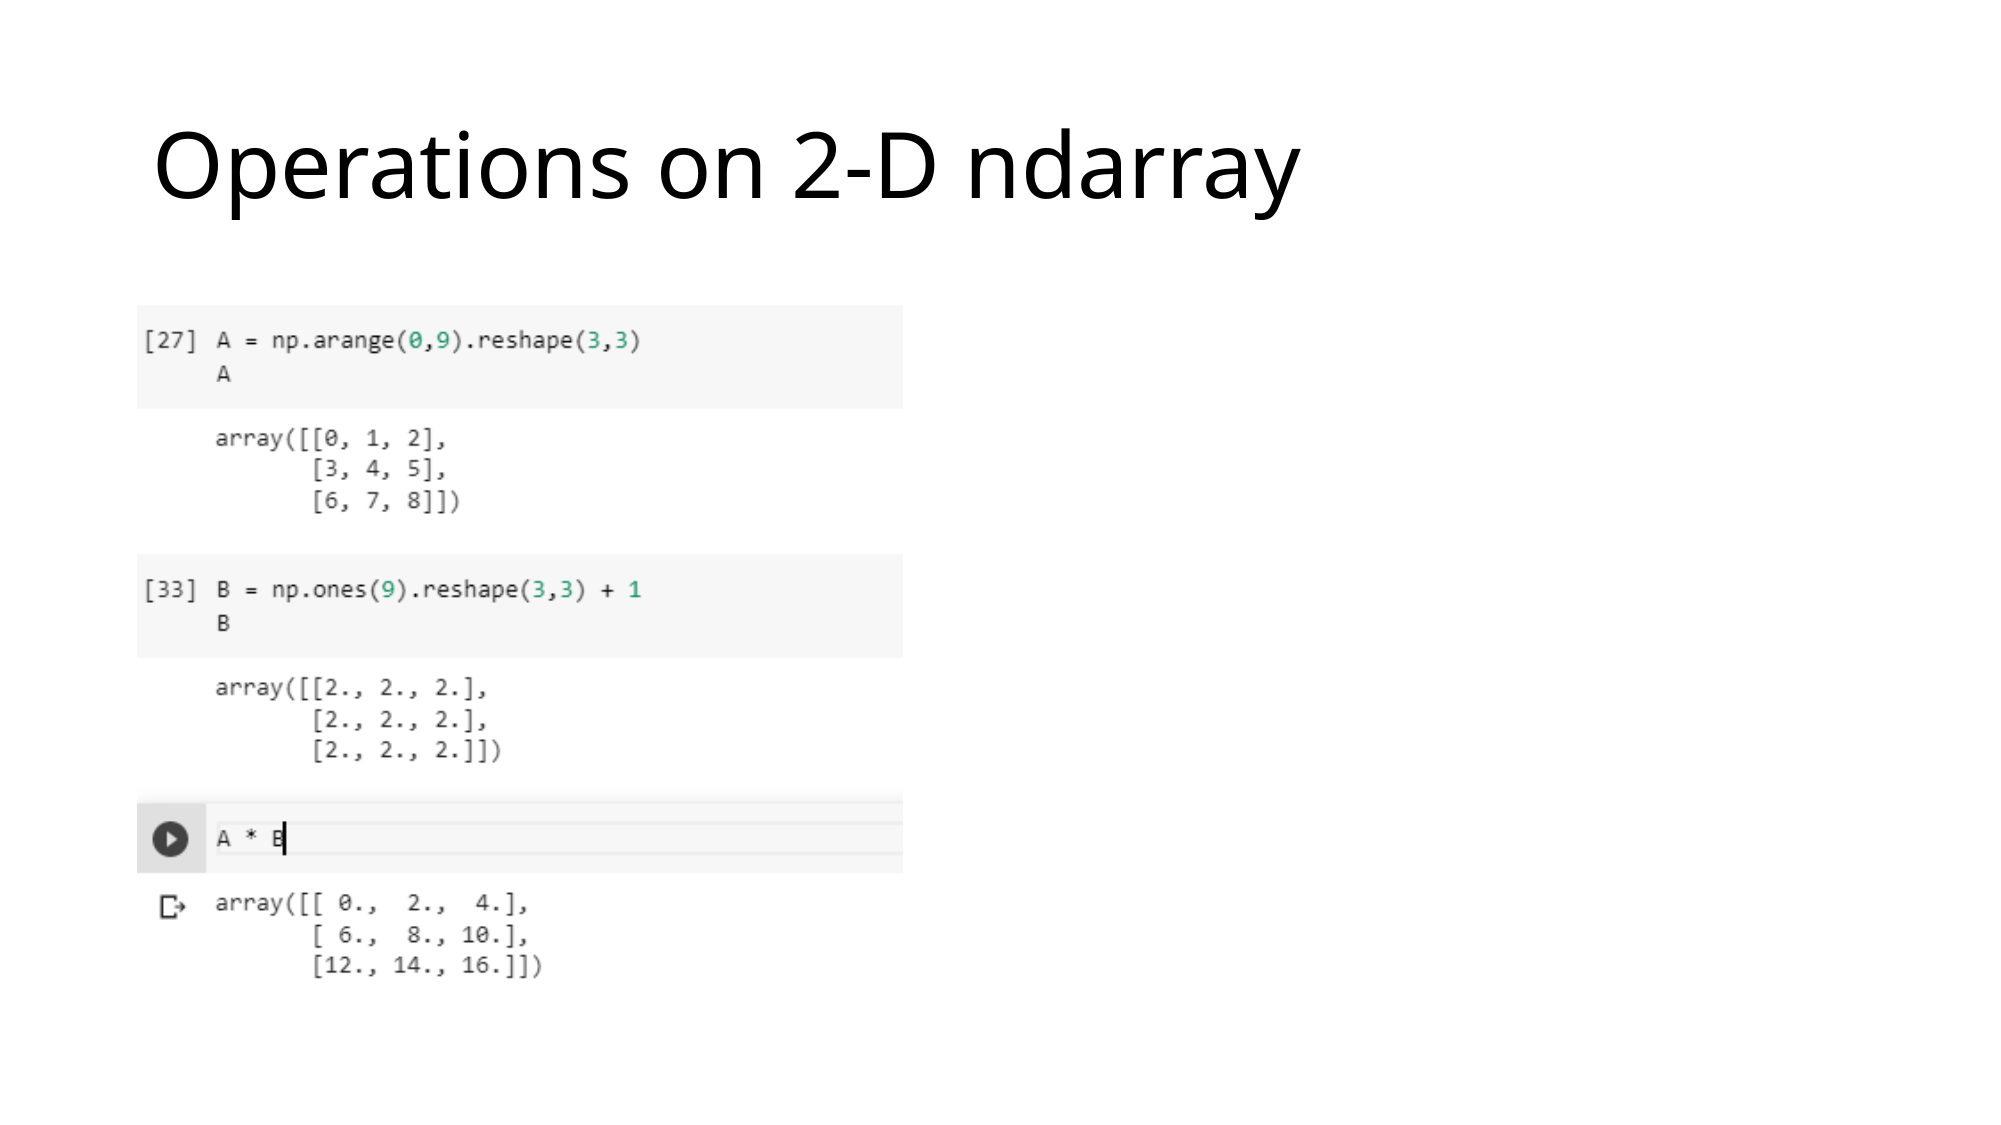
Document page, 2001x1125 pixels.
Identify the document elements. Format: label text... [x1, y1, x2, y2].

title Operations on 2-D ndarray [137, 59, 1863, 278]
picture [137, 302, 903, 998]
